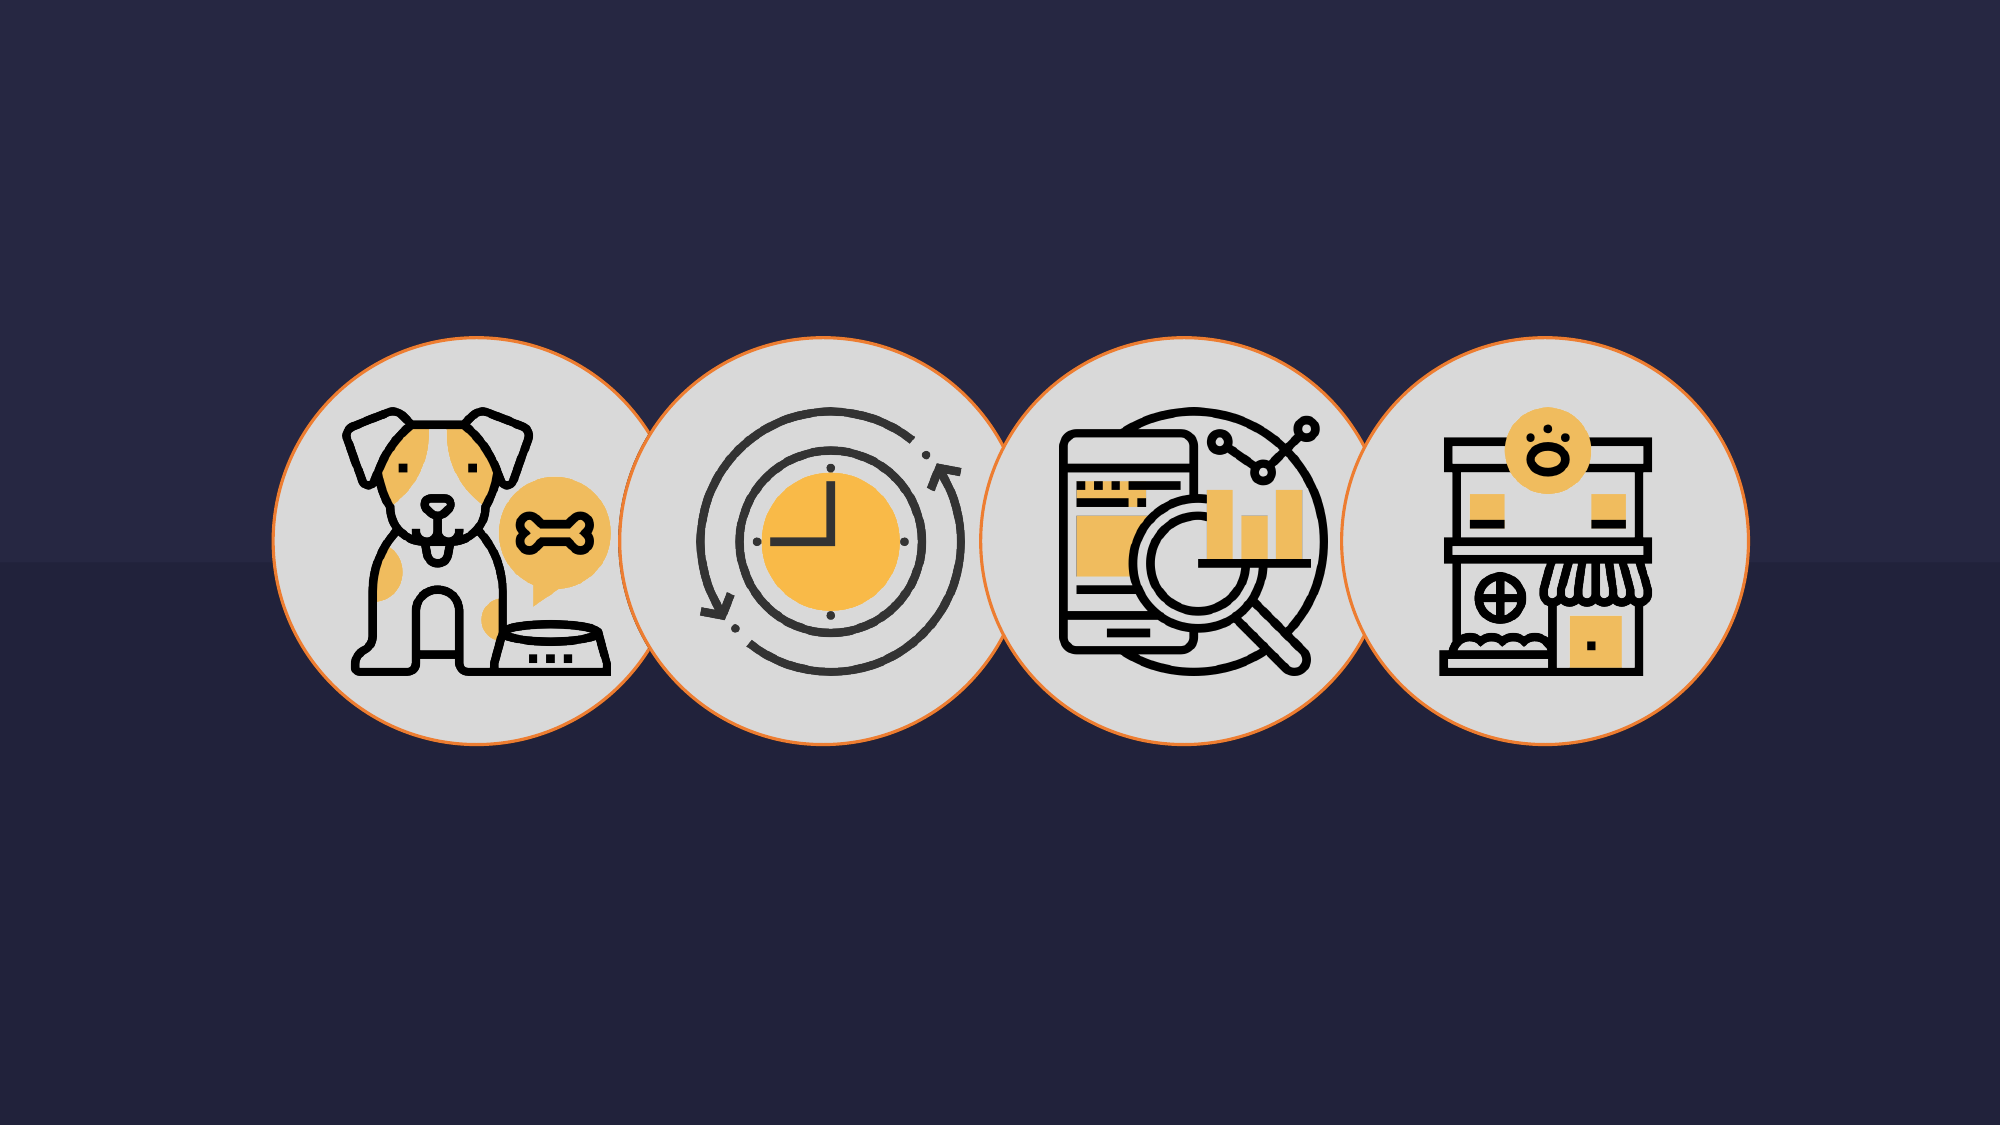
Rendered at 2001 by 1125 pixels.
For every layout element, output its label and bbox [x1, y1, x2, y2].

text_box [979, 336, 1365, 746]
picture [696, 406, 965, 676]
text_box [272, 336, 650, 746]
text_box [1340, 336, 1750, 746]
text_box [618, 336, 1004, 746]
picture [342, 406, 611, 676]
picture [1059, 406, 1328, 676]
picture [1410, 406, 1680, 676]
